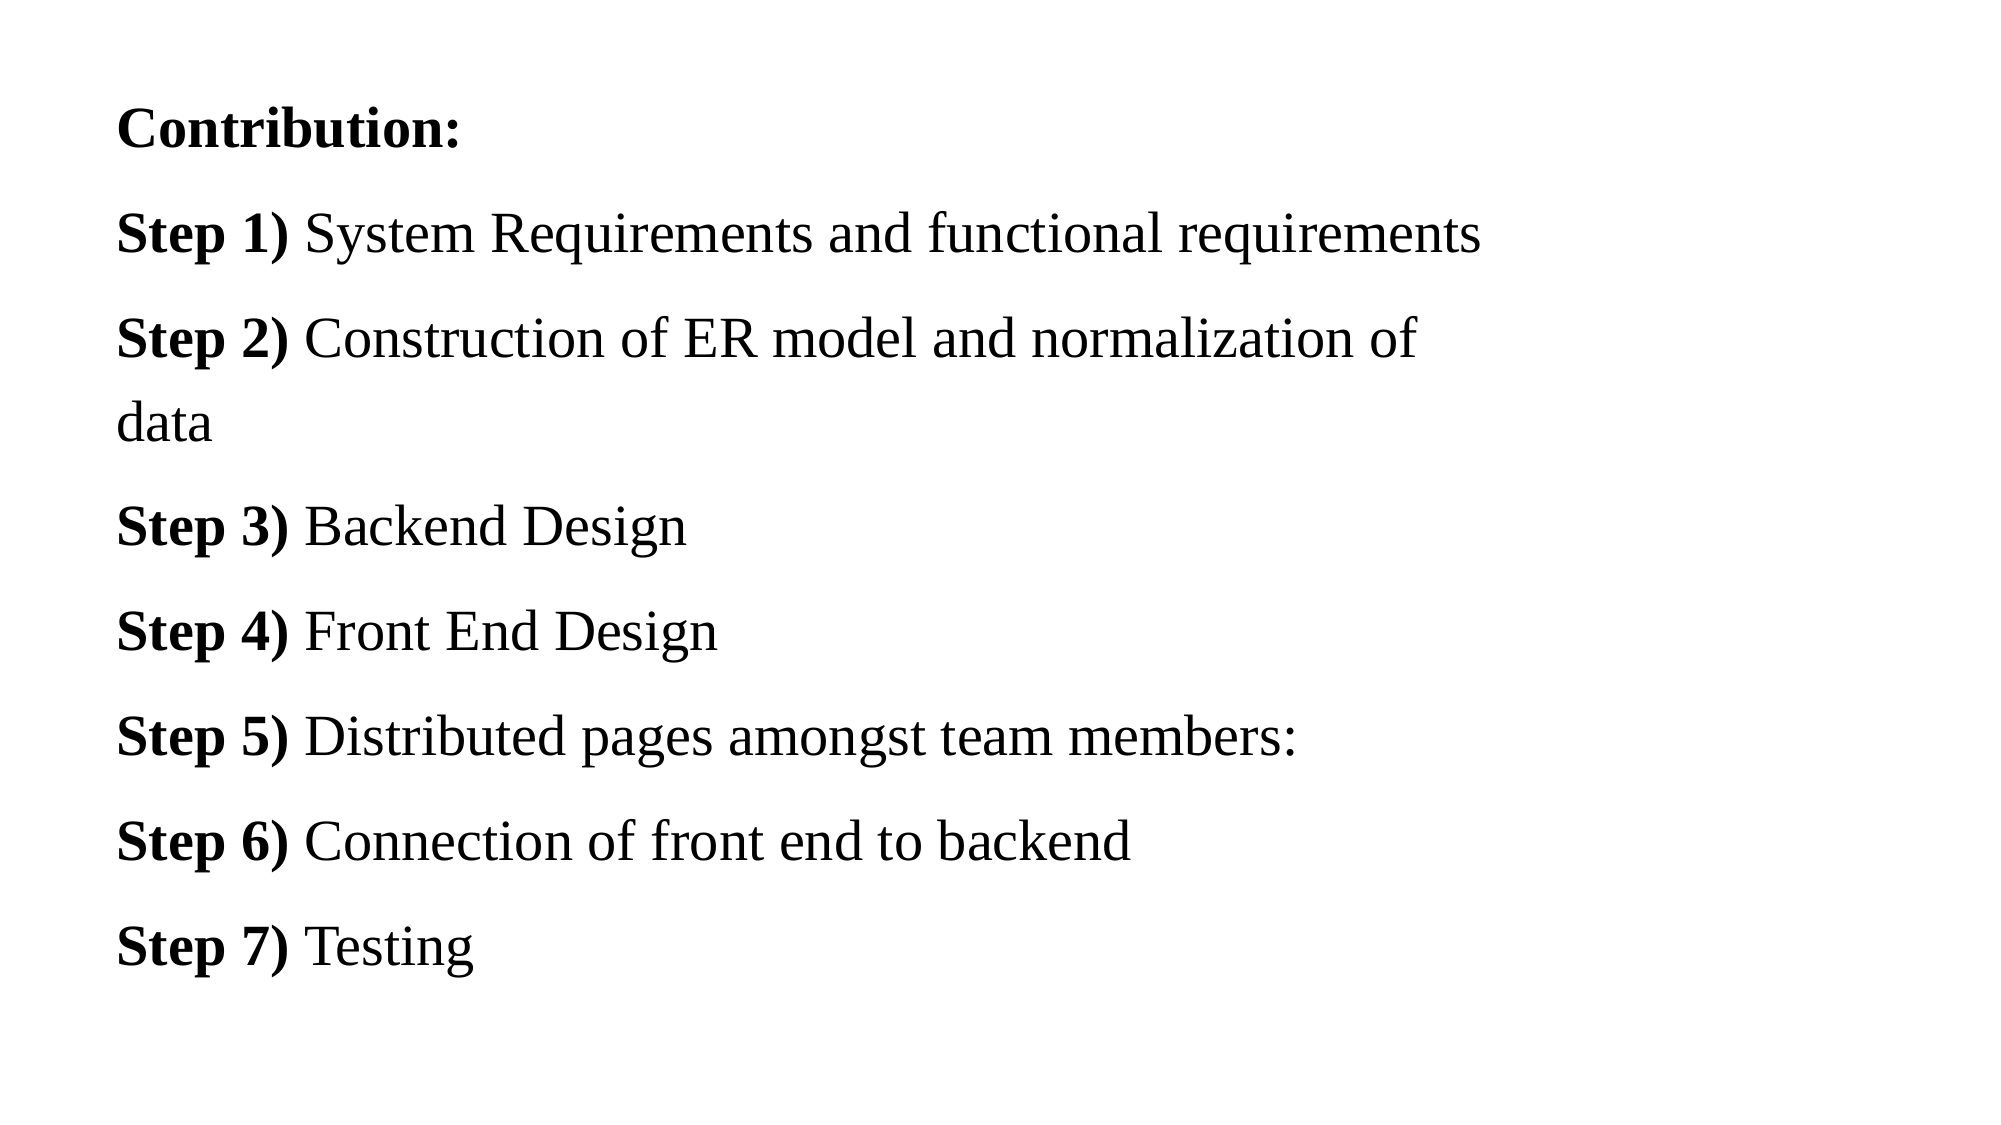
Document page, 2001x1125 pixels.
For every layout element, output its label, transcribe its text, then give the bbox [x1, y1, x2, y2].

text_box Contribution: Step 1) System Requirements and functional requirements Step 2) Construction of ER model and normalization of data Step 3) Backend Design Step 4) Front End Design Step 5) Distributed pages amongst team members: Step 6) Connection of front end to backend Step 7) Testing [101, 67, 1500, 985]
